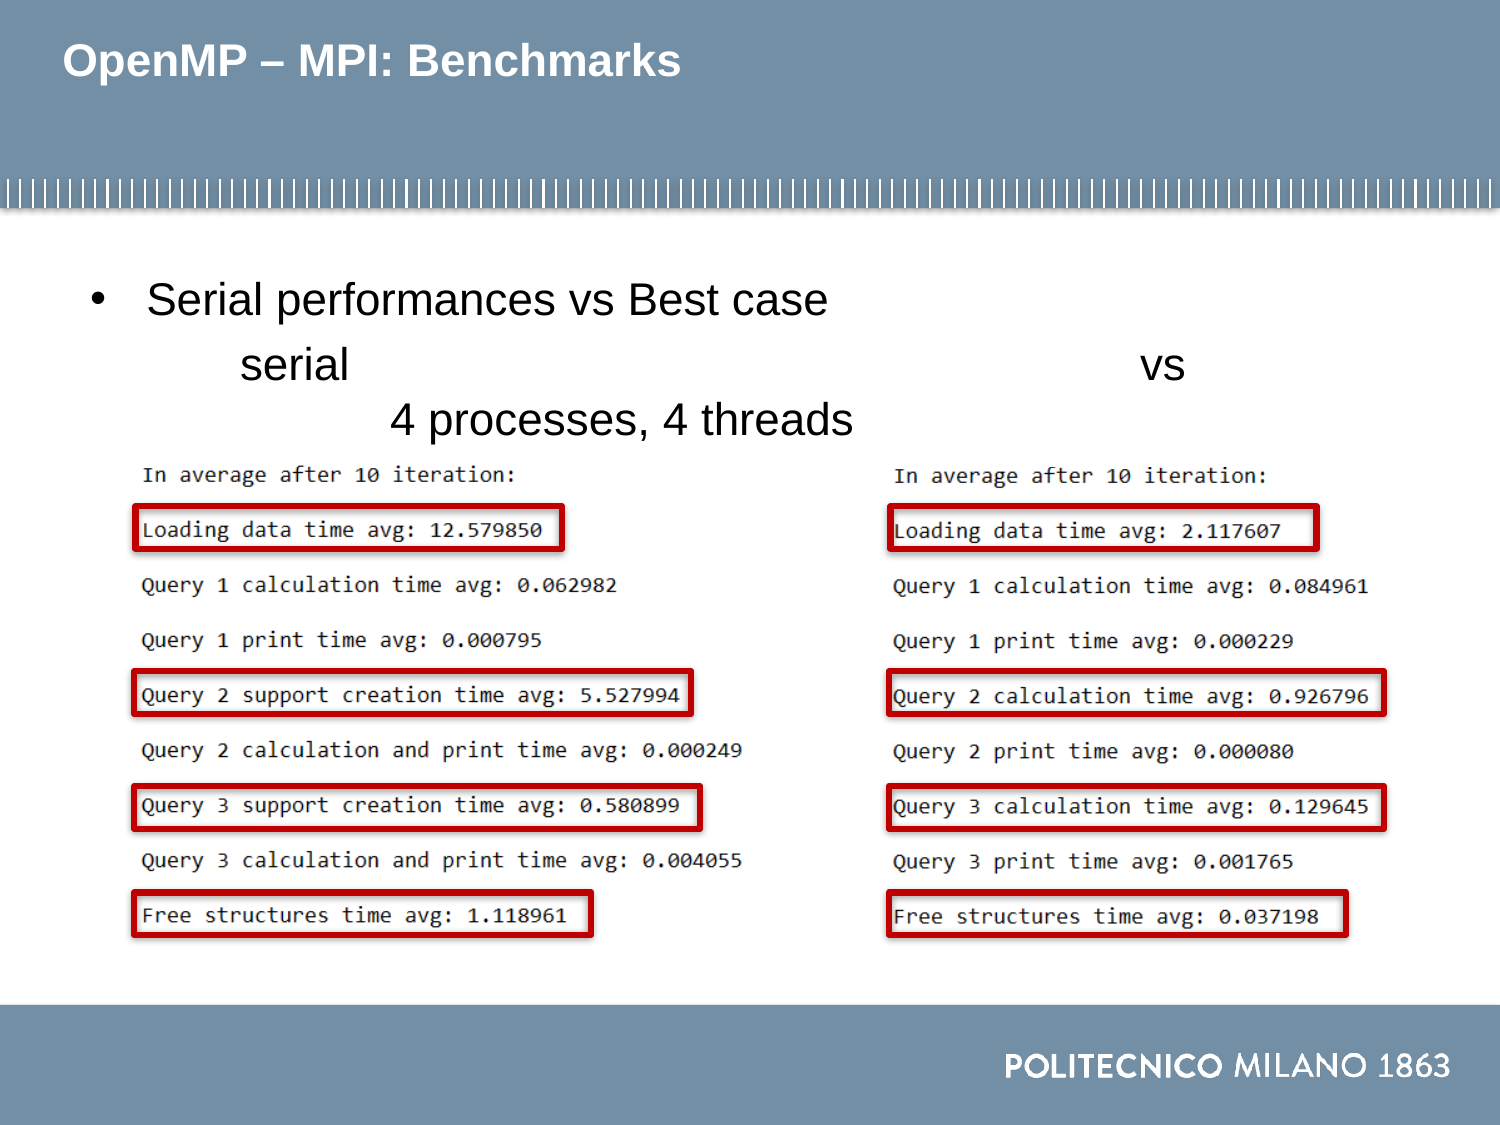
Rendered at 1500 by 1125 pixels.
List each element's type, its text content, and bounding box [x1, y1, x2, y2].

picture [891, 467, 1413, 951]
picture [999, 1041, 1456, 1089]
list Serial performances vs Best case serial vs 4 processes, 4 threads [75, 262, 1441, 1005]
picture [138, 462, 769, 956]
title OpenMP – MPI: Benchmarks [47, 22, 1455, 161]
